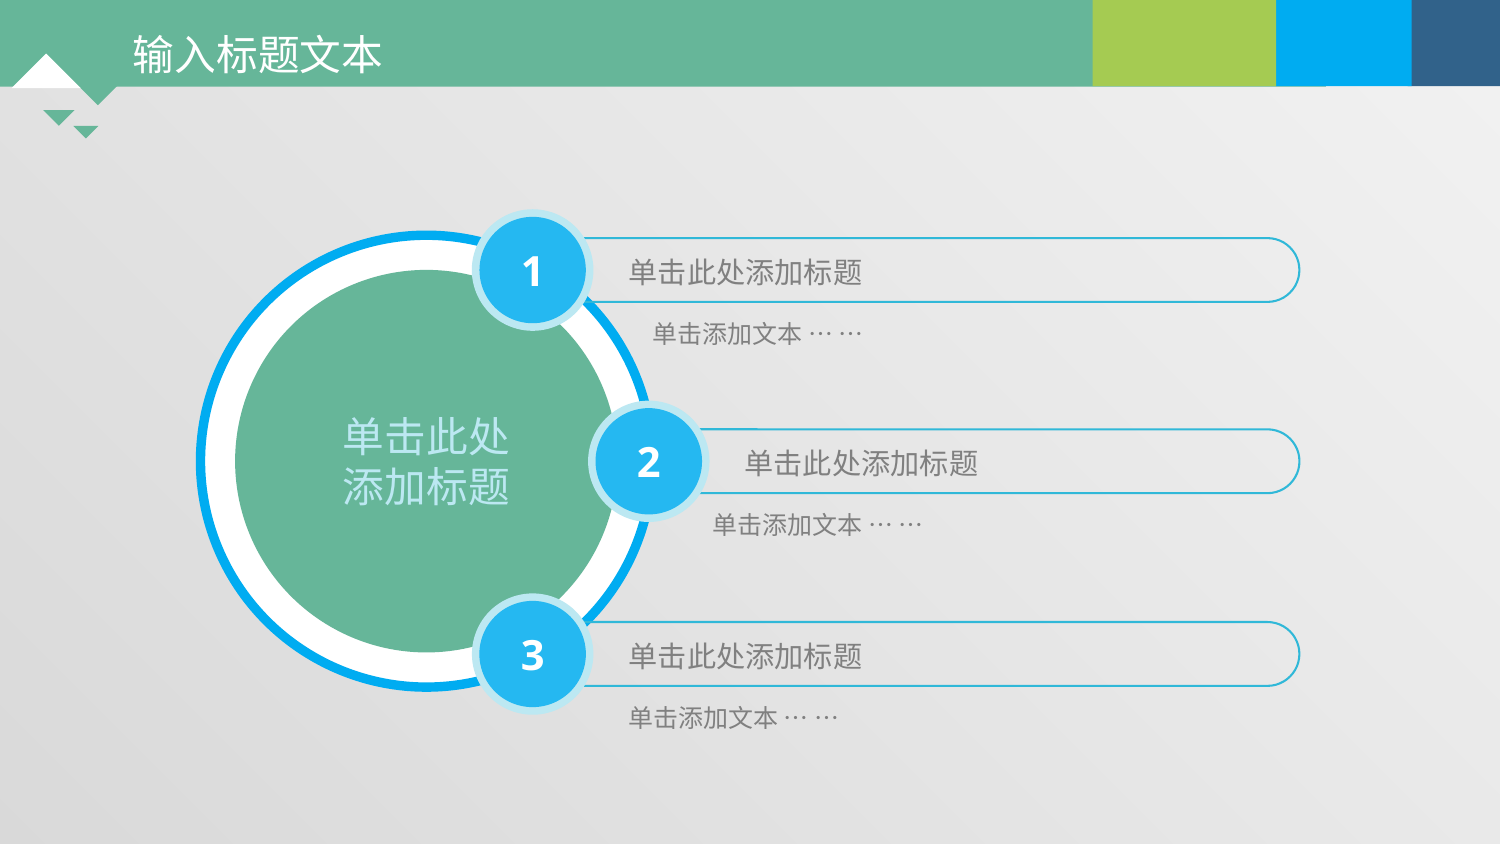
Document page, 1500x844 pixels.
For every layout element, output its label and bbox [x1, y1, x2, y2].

text_box [595, 429, 1300, 548]
text_box [479, 237, 1300, 358]
text_box [471, 593, 595, 715]
text_box [200, 235, 653, 688]
text_box [471, 208, 595, 332]
text_box [479, 621, 1300, 741]
text_box [587, 400, 711, 523]
